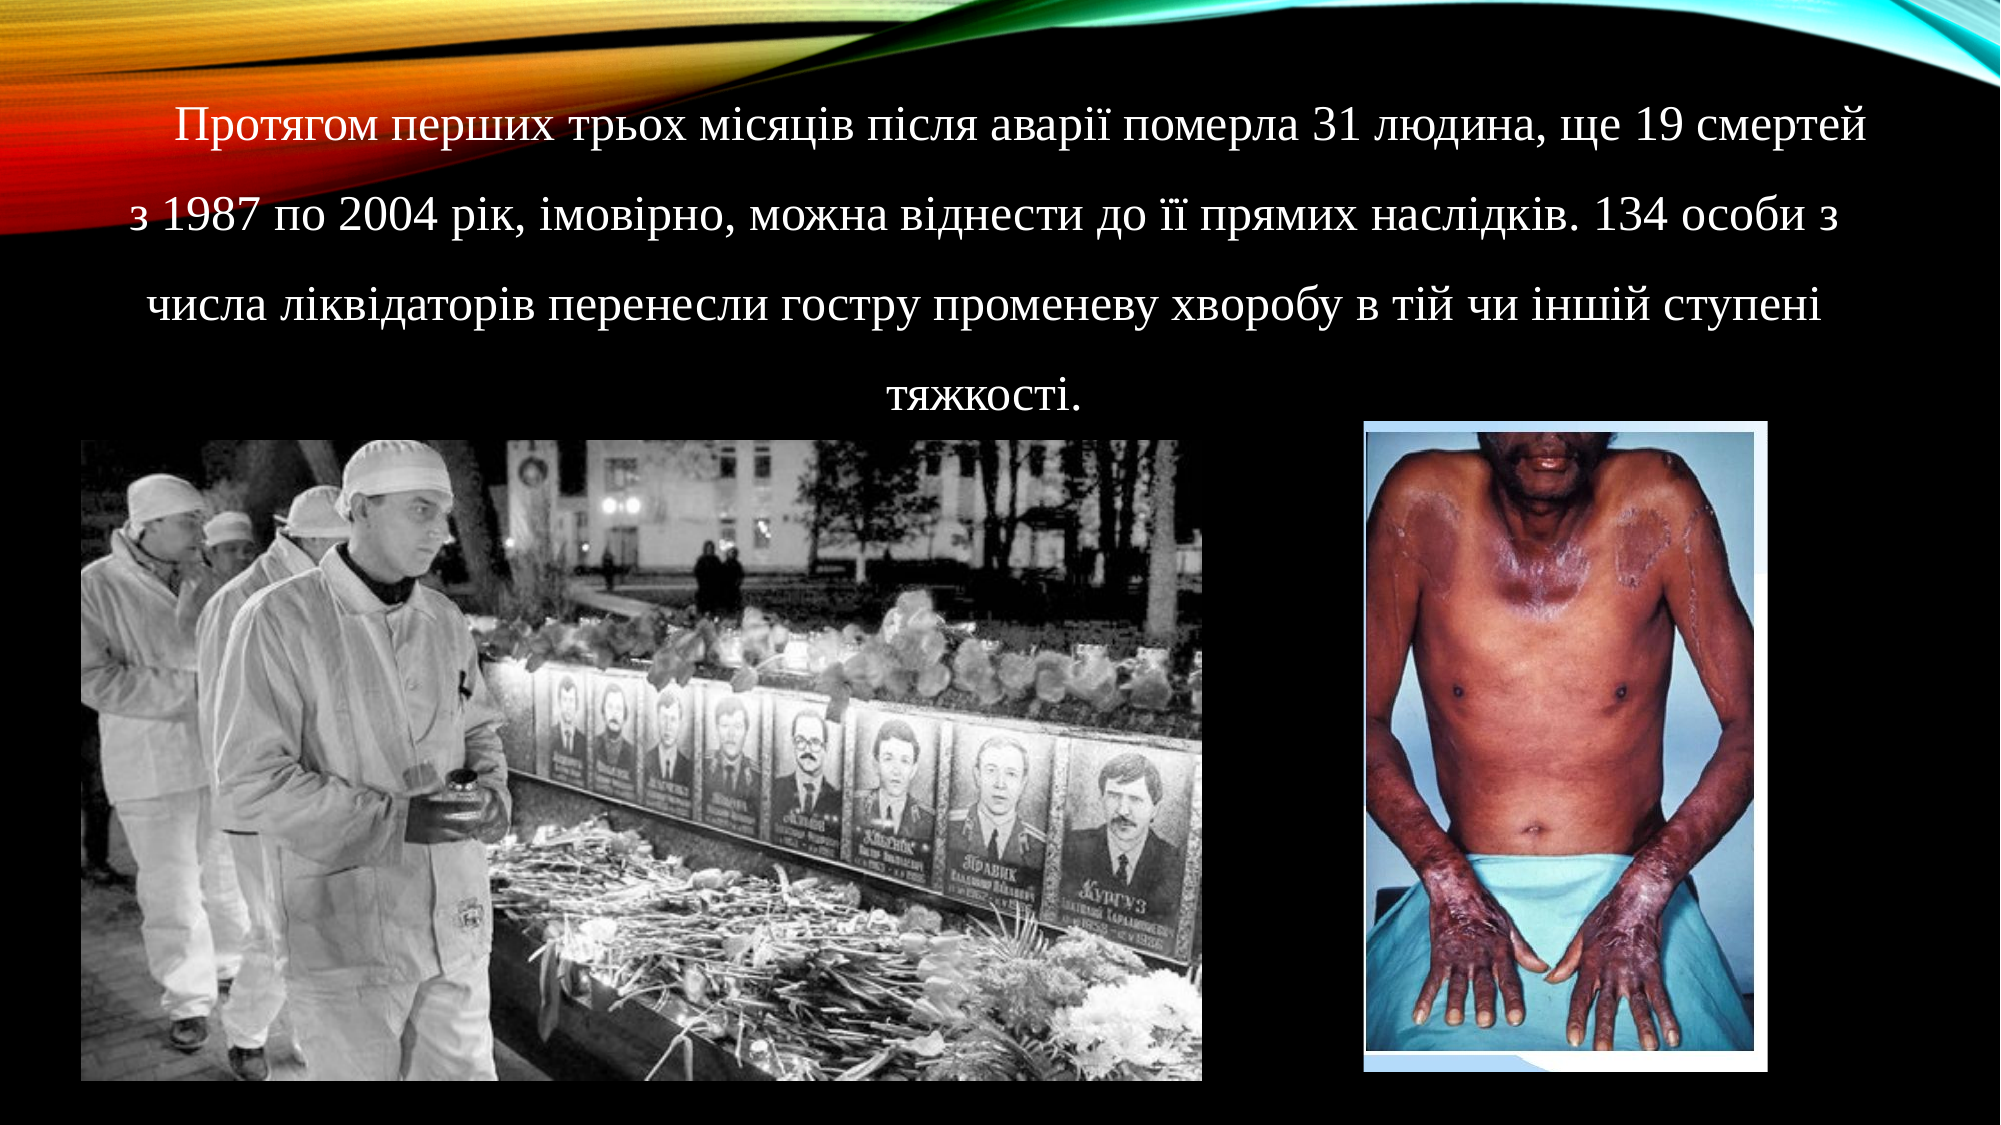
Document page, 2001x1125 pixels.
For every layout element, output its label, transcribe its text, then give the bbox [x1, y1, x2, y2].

picture [1363, 421, 1768, 1072]
picture [81, 440, 1203, 1082]
text_box Протягом перших трьох місяців після аварії померла 31 людина, ще 19 смертей з 1987 по 2004 рік, імовірно, можна віднести до її прямих наслідків. 134 особи з числа ліквідаторів перенесли гостру променеву хворобу в тій чи іншій ступені тяжкості. [89, 53, 1881, 429]
picture [0, 0, 2000, 237]
